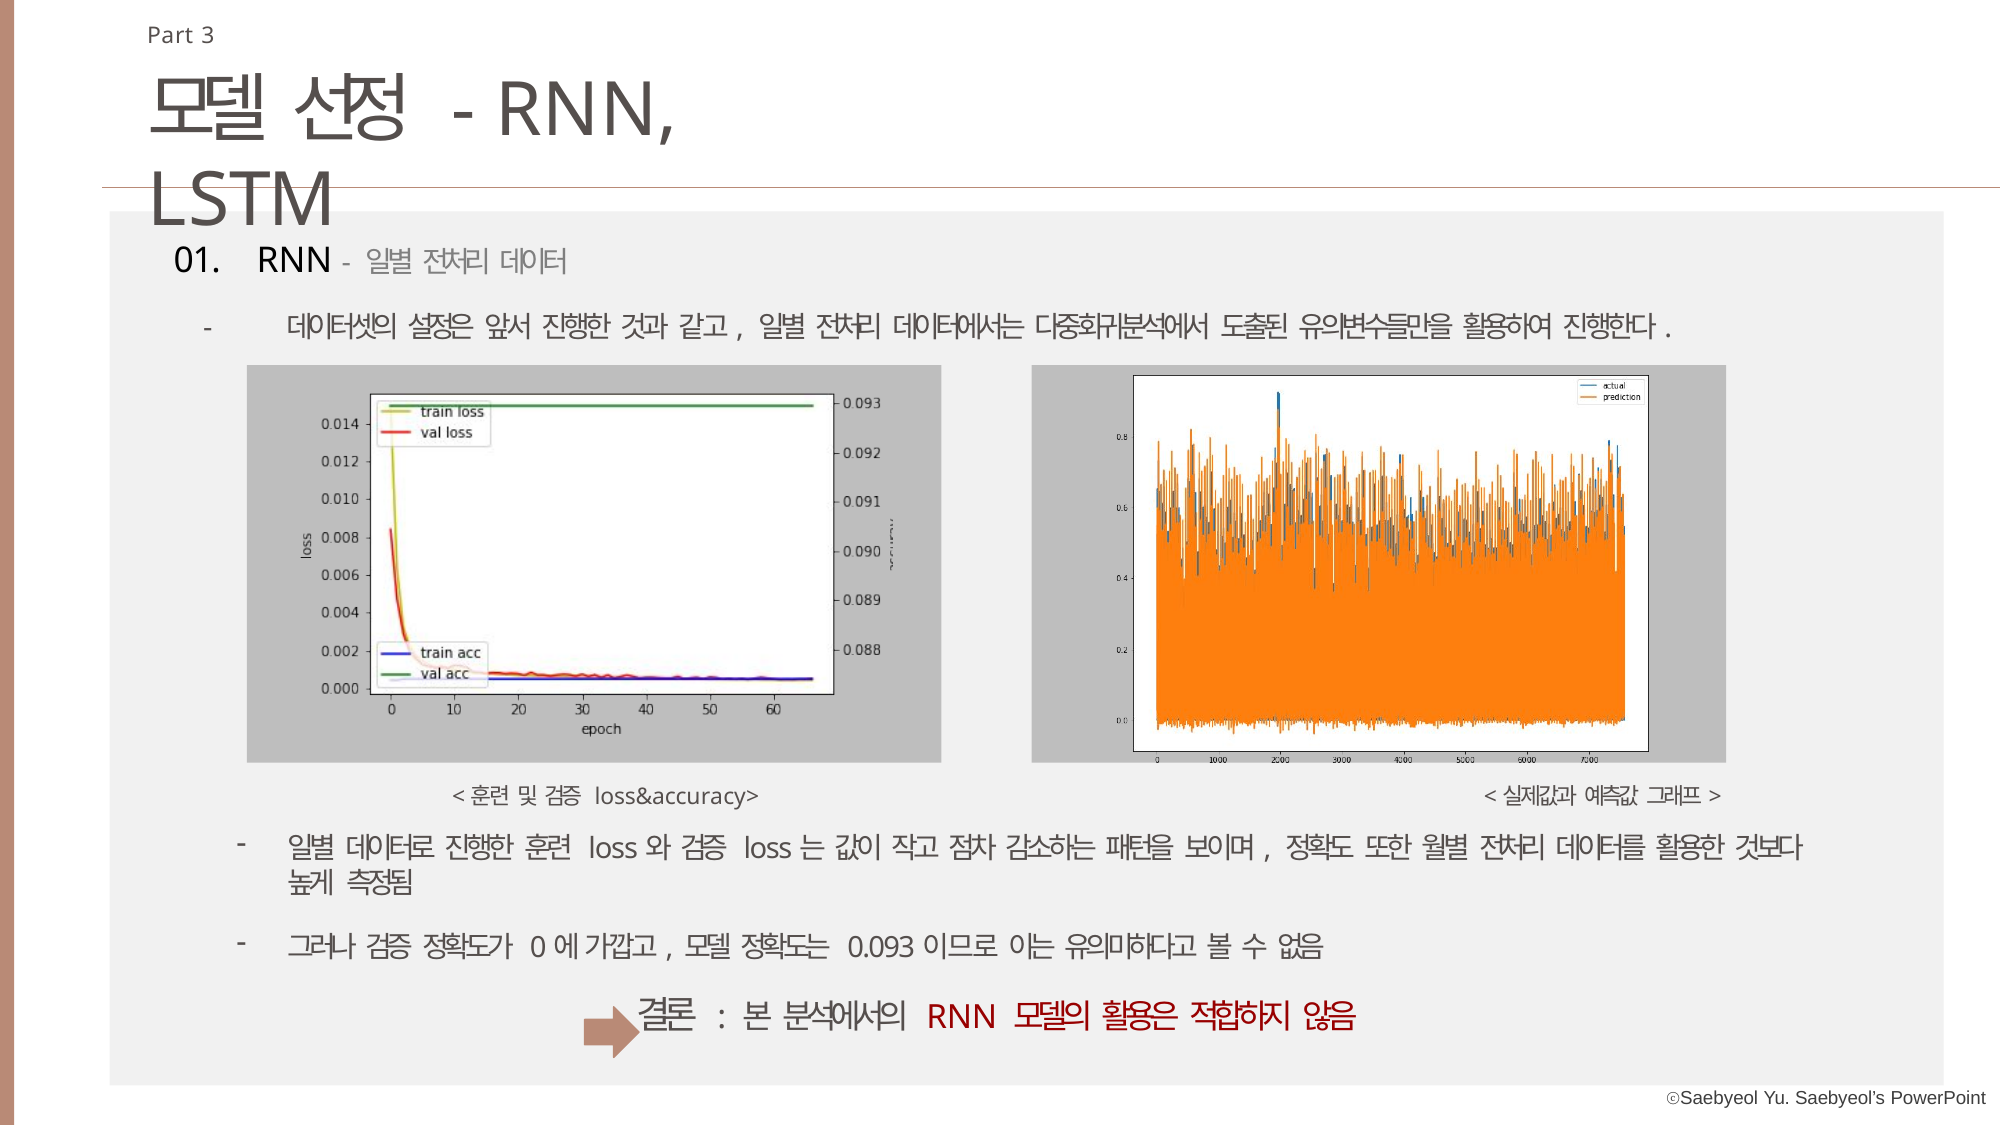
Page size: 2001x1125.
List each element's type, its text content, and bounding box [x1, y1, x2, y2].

picture [295, 345, 583, 744]
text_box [583, 314, 1727, 1059]
text_box Part 3 [145, 18, 216, 48]
title 모델 선정 - RNN, LSTM [145, 58, 849, 210]
footer ⓒSaebyeol Yu. Saebyeol’s PowerPoint [1663, 1086, 1995, 1125]
text_box [0, 0, 15, 1125]
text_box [109, 211, 1944, 1086]
